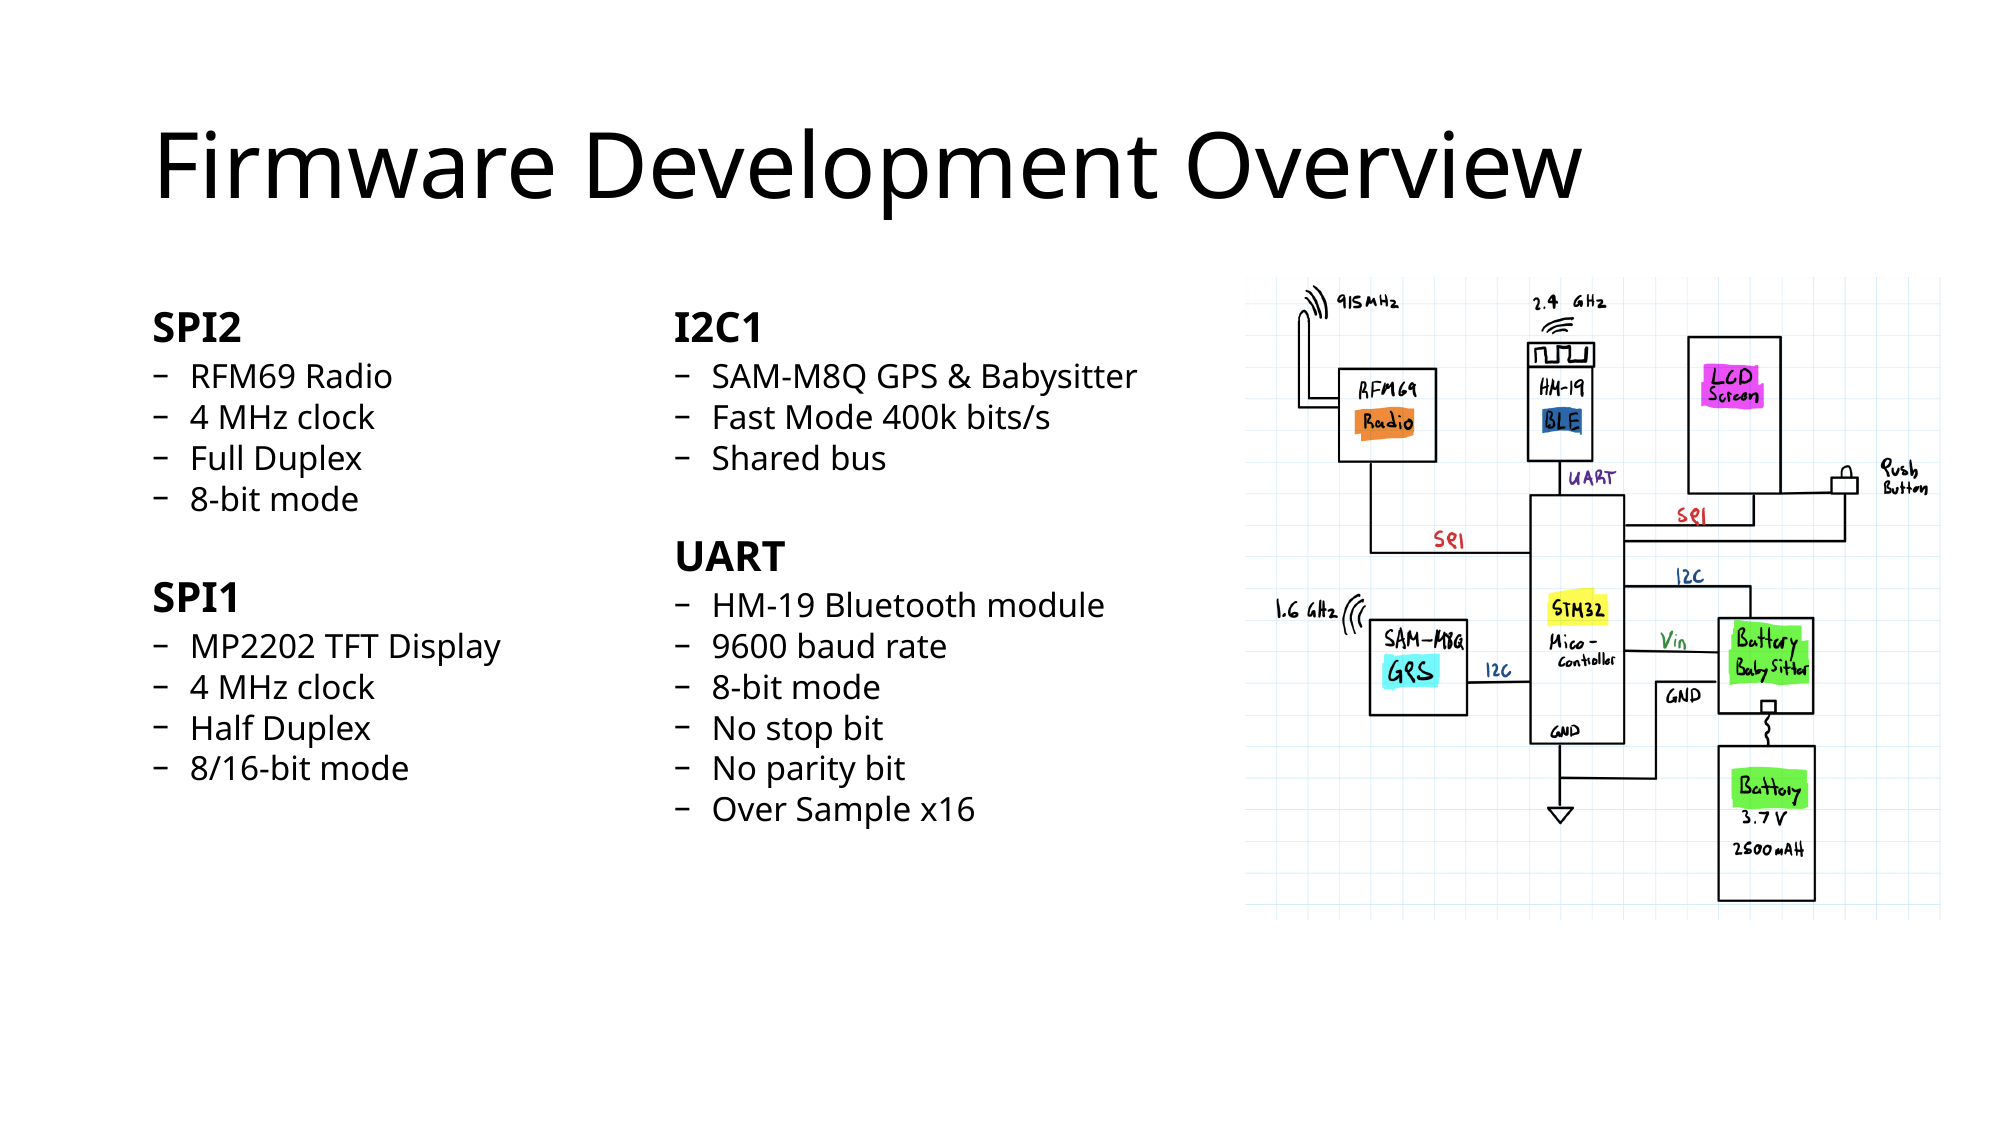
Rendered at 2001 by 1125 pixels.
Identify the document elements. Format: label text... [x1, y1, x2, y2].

picture [1245, 276, 1941, 920]
list SPI2 RFM69 Radio 4 MHz clock Full Duplex 8-bit mode SPI1 MP2202 TFT Display 4 MHz clock Half Duplex 8/16-bit mode [137, 299, 619, 897]
title Firmware Development Overview [137, 59, 1863, 278]
list I2C1 SAM-M8Q GPS & Babysitter Fast Mode 400k bits/s Shared bus UART HM-19 Bluetooth module 9600 baud rate 8-bit mode No stop bit No parity bit Over Sample x16 [659, 299, 1205, 922]
